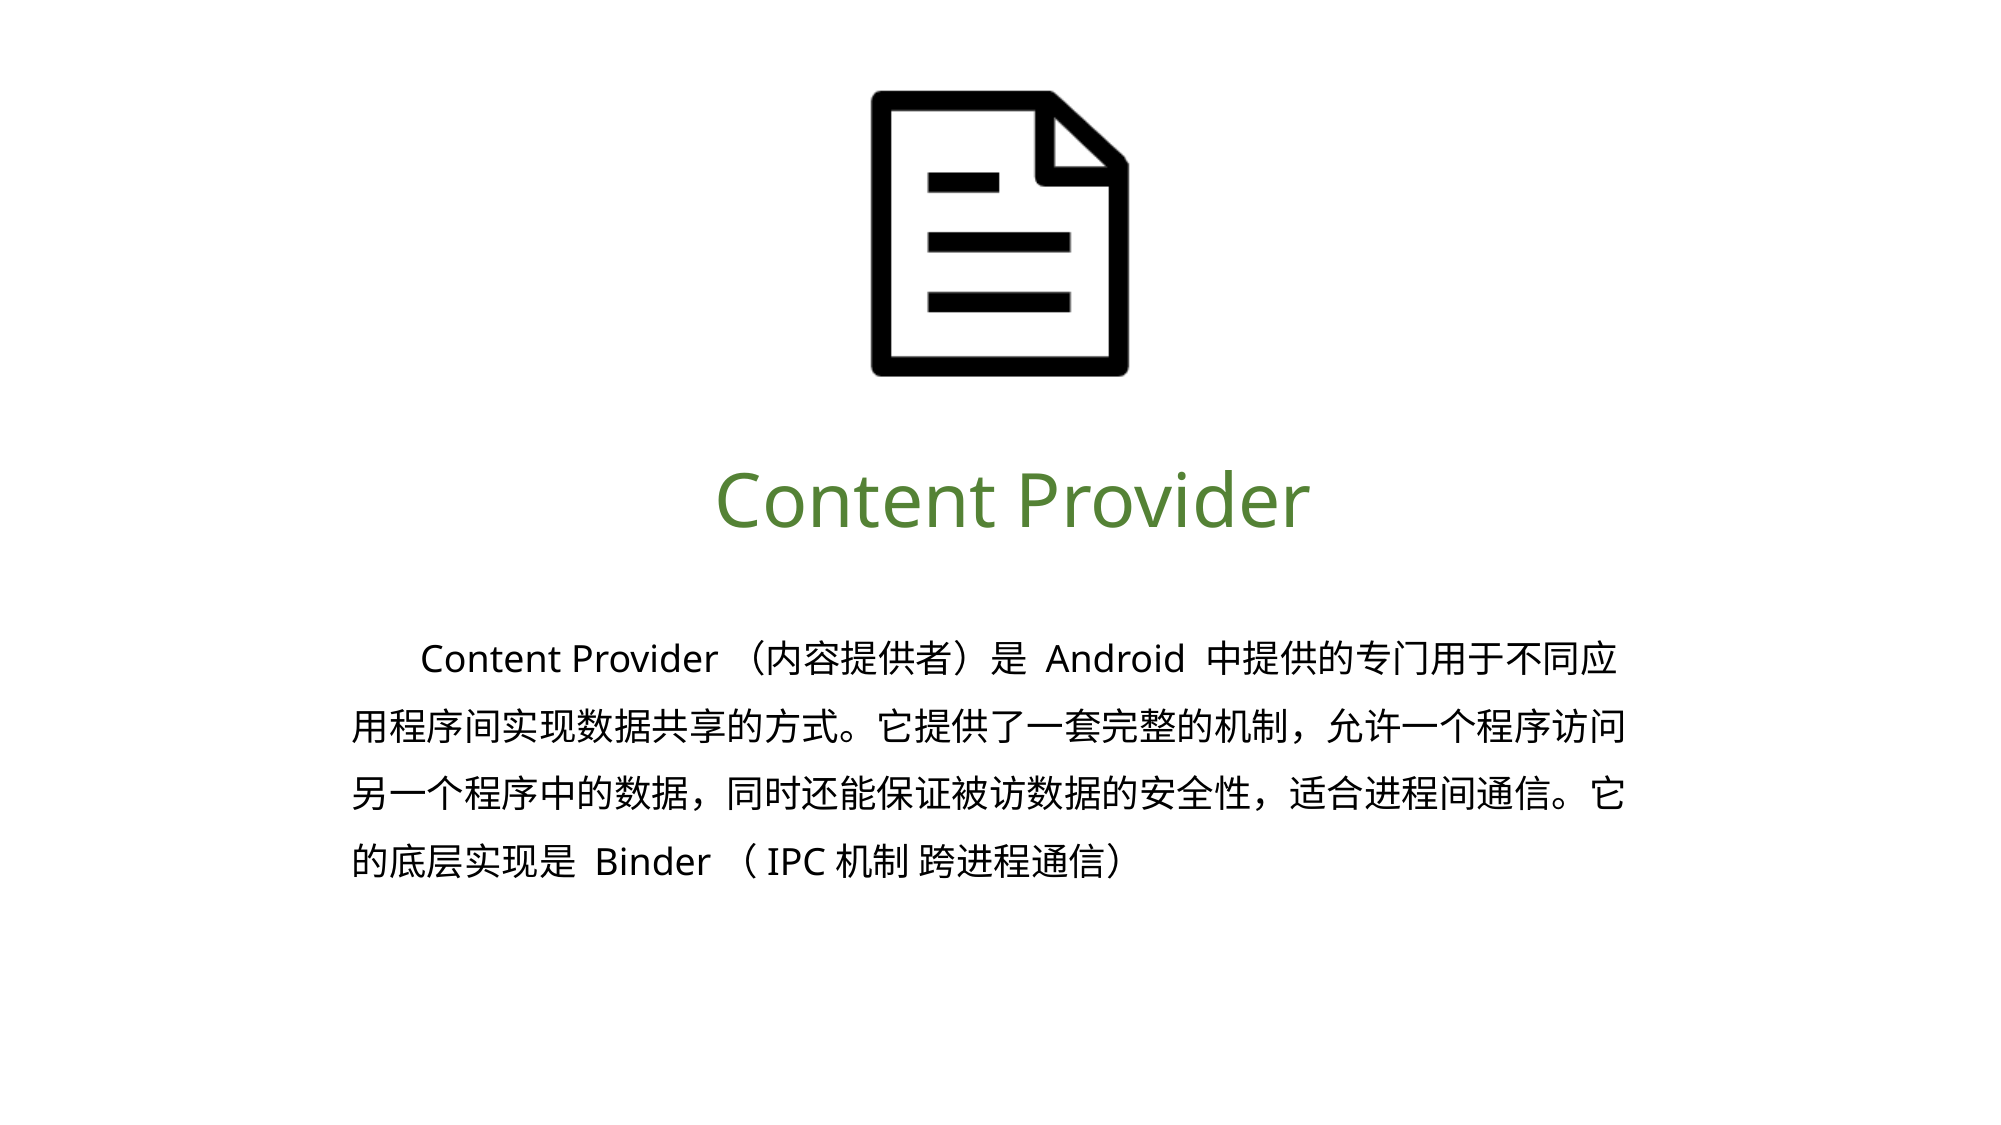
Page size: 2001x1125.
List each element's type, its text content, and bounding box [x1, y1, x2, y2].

text_box Content Provider [700, 444, 1327, 550]
text_box ​ Content Provider（内容提供者）是 Android 中提供的专门用于不同应用程序间实现数据共享的方式。它提供了一套完整的机制，允许一个程序访问另一个程序中的数据，同时还能保证被访数据的安全性，适合进程间通信。它的底层实现是 Binder（IPC机制 跨进程通信） [337, 605, 1663, 890]
picture [843, 77, 1156, 391]
